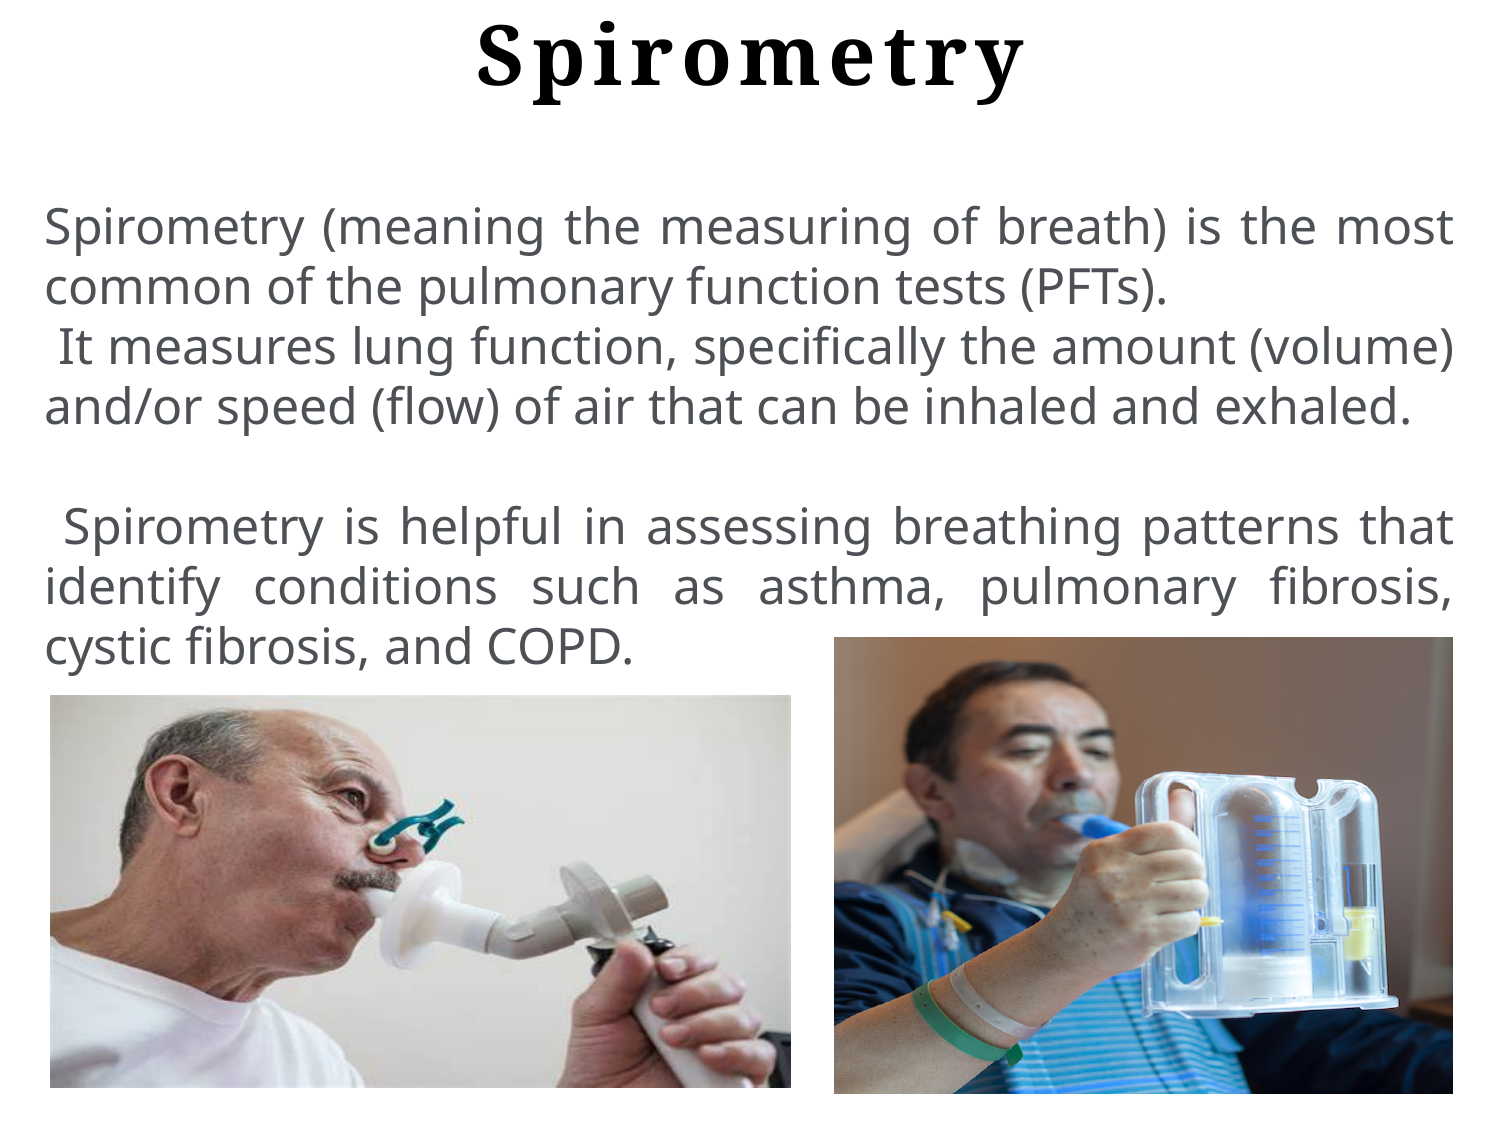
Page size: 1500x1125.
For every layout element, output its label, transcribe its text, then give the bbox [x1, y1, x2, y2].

text_box Spirometry [79, 0, 1421, 102]
text_box Spirometry (meaning the measuring of breath) is the most common of the pulmonary function tests (PFTs). It measures lung function, specifically the amount (volume) and/or speed (flow) of air that can be inhaled and exhaled. Spirometry is helpful in assessing breathing patterns that identify conditions such as asthma, pulmonary fibrosis, cystic fibrosis, and COPD. [29, 187, 1471, 683]
picture [49, 694, 791, 1088]
picture [834, 637, 1454, 1095]
